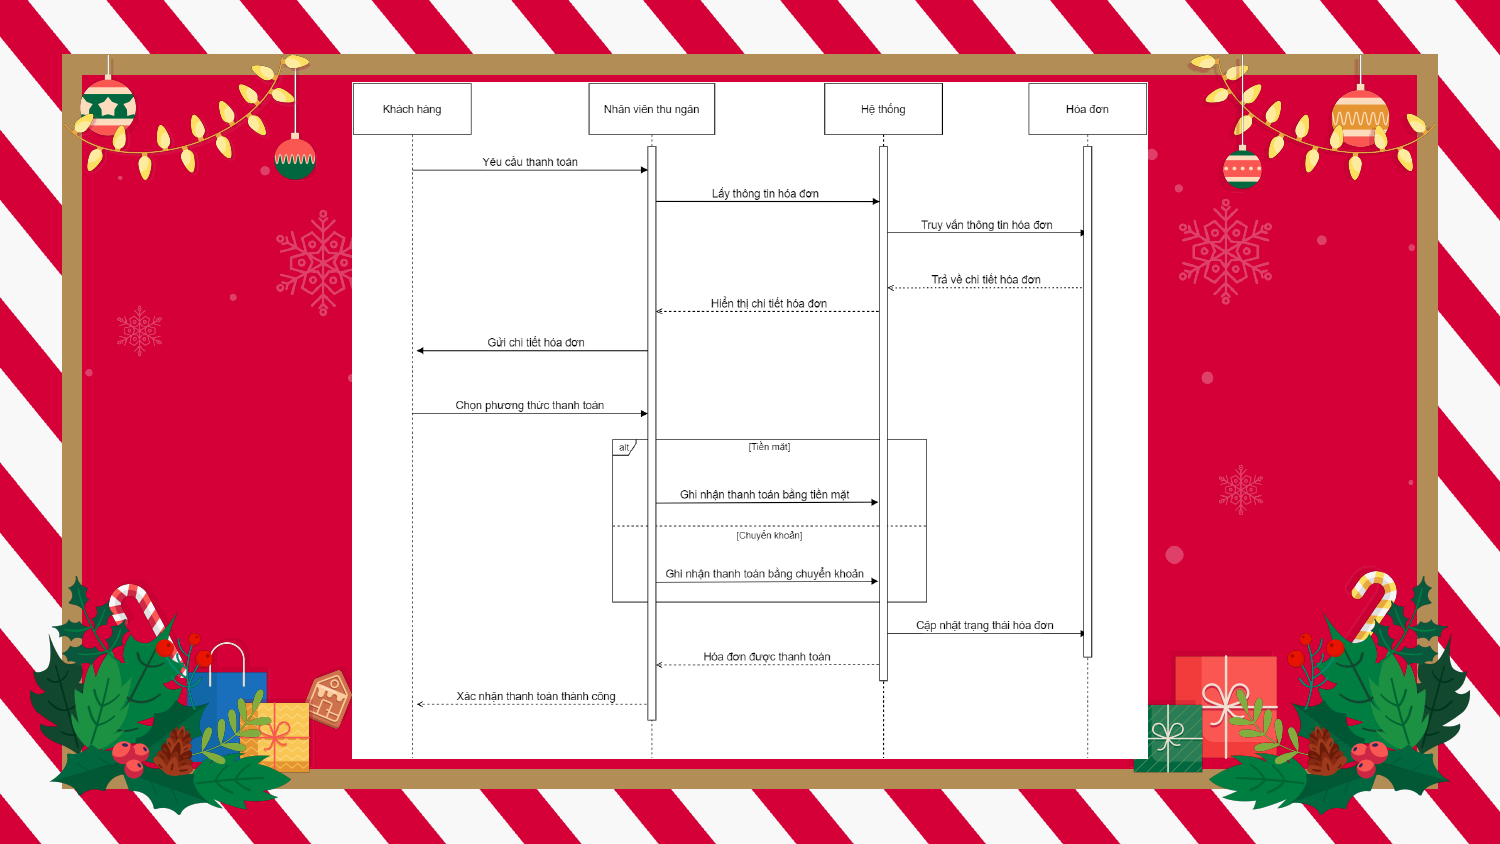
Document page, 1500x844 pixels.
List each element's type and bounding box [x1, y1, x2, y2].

text_box [1132, 563, 1471, 816]
picture [0, 0, 1500, 844]
text_box [29, 576, 353, 816]
